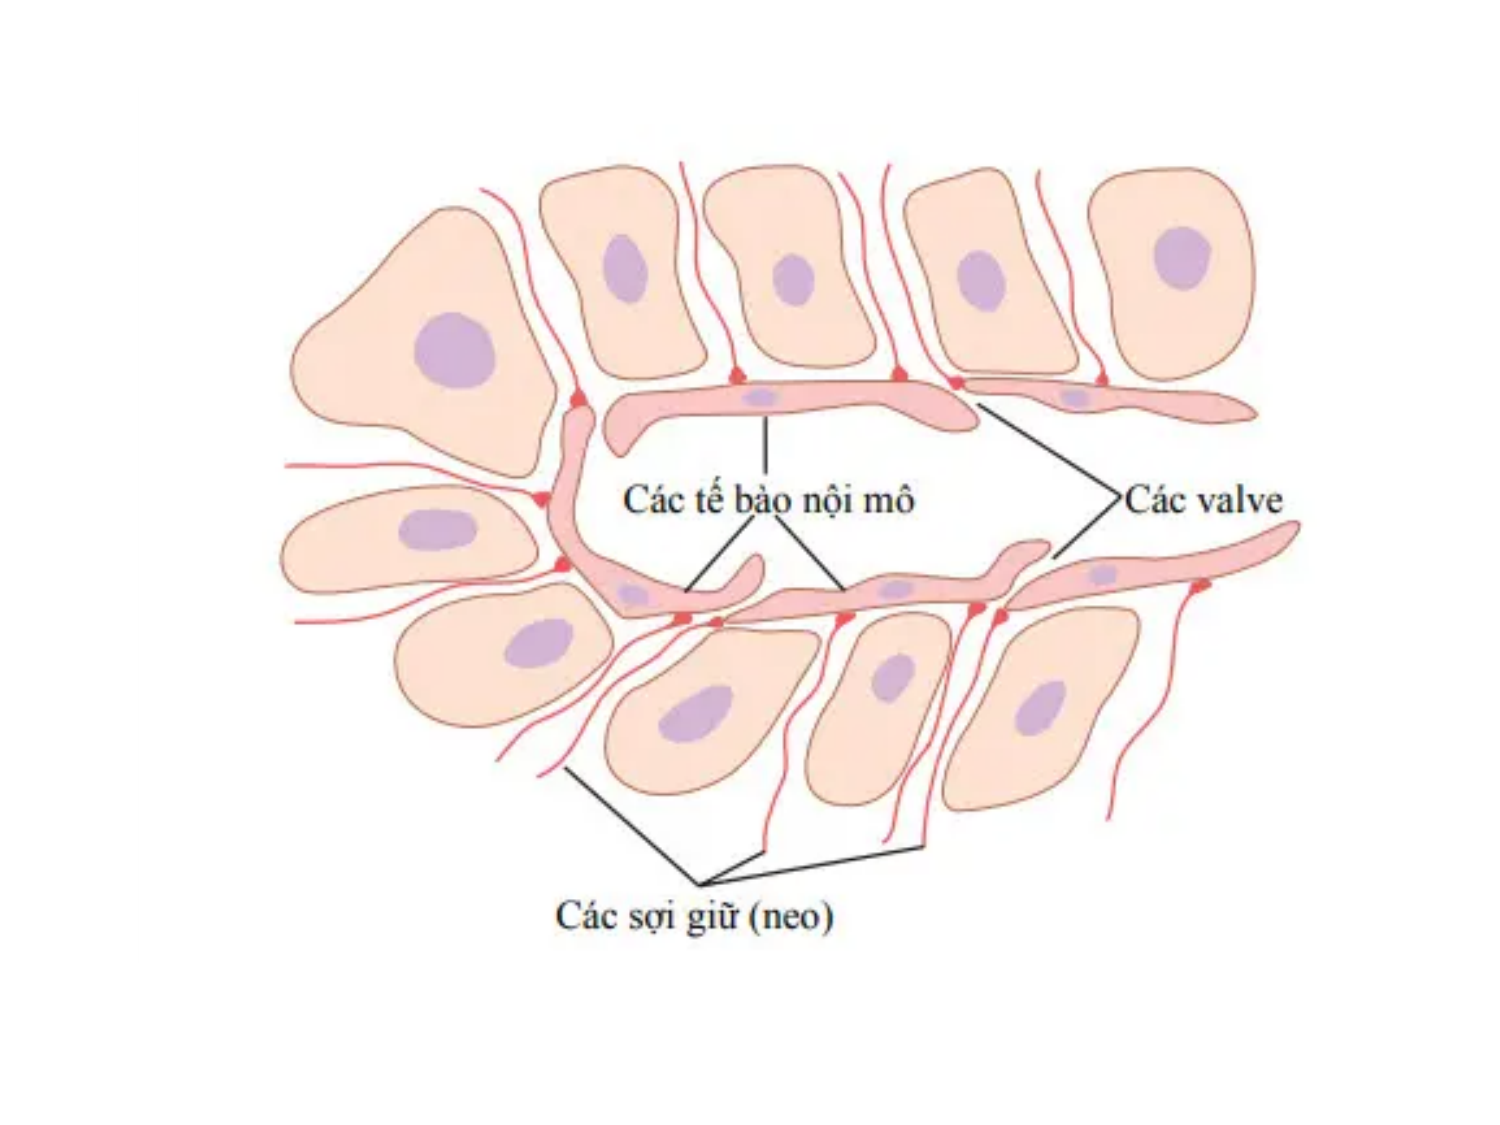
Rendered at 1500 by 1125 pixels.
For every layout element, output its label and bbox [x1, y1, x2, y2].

list [137, 87, 1366, 963]
